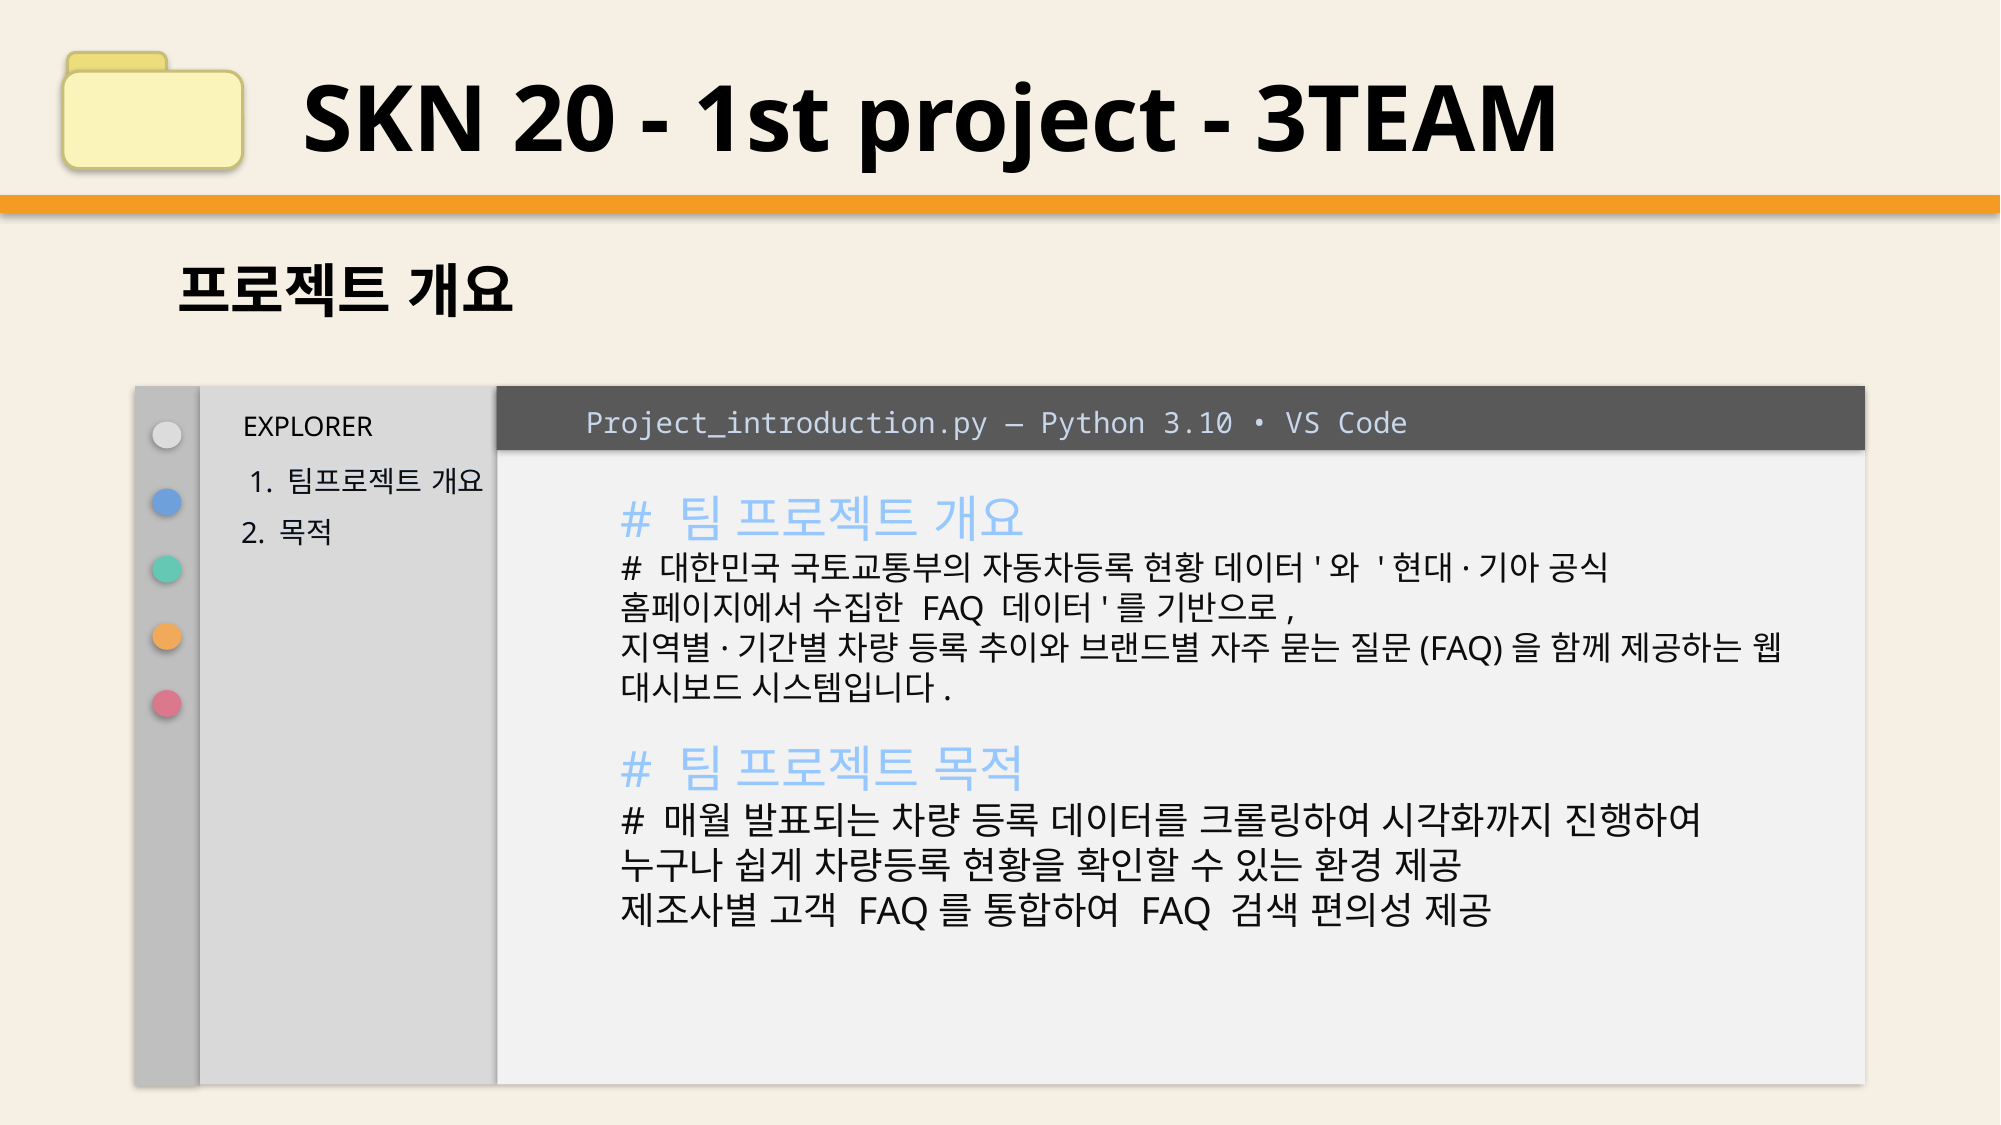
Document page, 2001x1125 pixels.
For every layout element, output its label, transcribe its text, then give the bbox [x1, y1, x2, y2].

text_box SKN 20 - 1st project - 3TEAM [287, 52, 1579, 178]
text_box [134, 385, 1866, 1087]
text_box 프로젝트 개요 [162, 247, 530, 332]
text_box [62, 52, 243, 169]
text_box [0, 194, 2000, 214]
